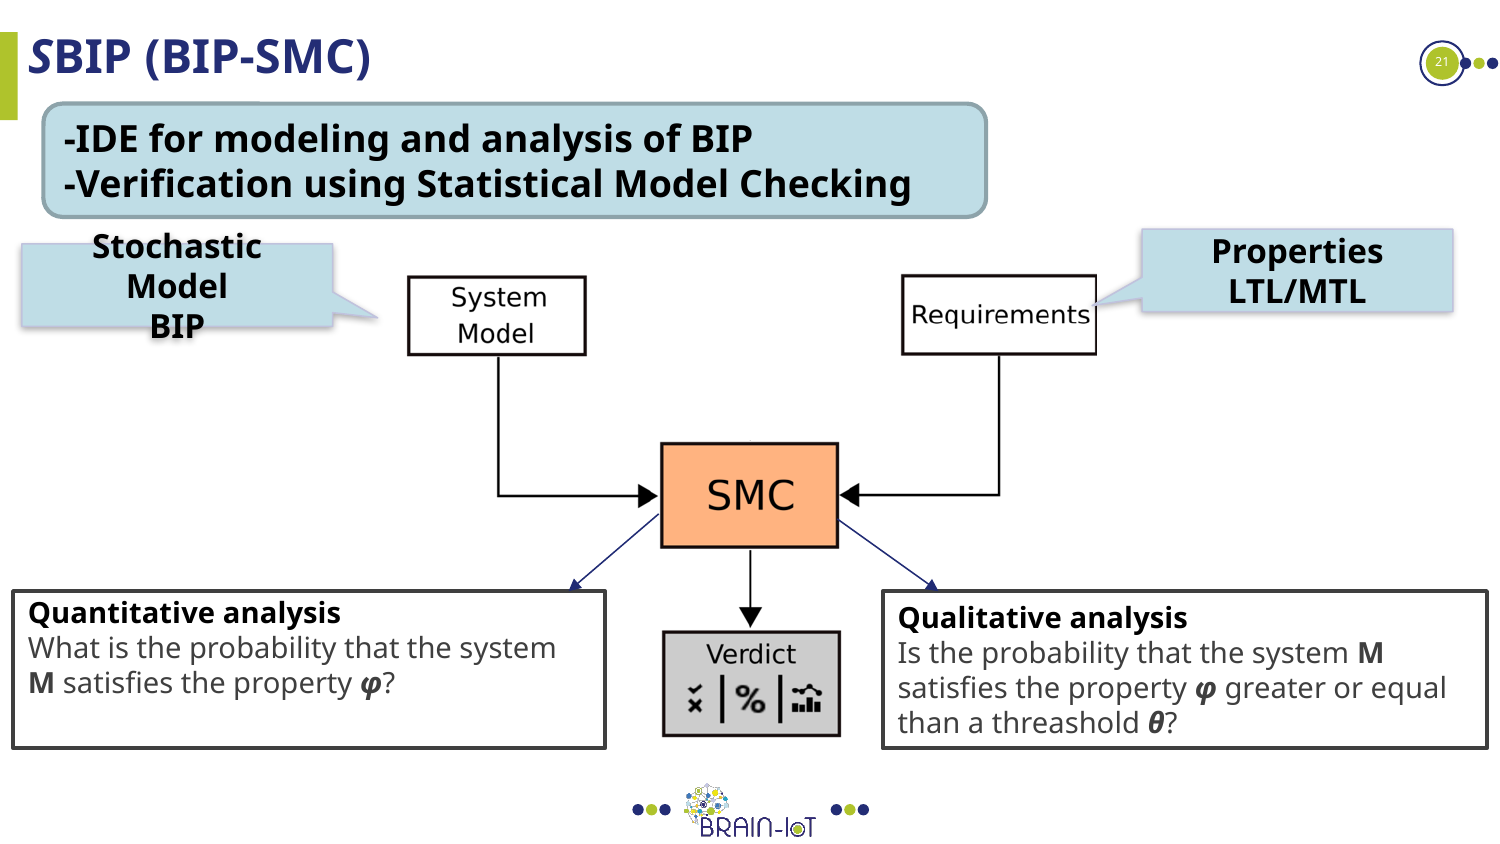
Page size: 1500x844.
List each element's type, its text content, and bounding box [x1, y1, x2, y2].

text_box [836, 518, 939, 592]
title SBIP (BIP-SMC) [28, 26, 1408, 84]
text_box Qualitative analysis Is the probability that the system M satisfies the property φ greater or equal than a threashold θ? [881, 589, 1489, 750]
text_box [568, 513, 659, 592]
picture [403, 270, 1097, 741]
text_box Quantitative analysis What is the probability that the system M satisfies the property φ? [11, 589, 607, 750]
text_box Stochastic Model BIP [21, 243, 379, 328]
slide_number 21 [1420, 46, 1465, 79]
text_box Properties LTL/MTL [1102, 228, 1454, 313]
picture [684, 783, 816, 837]
text_box -IDE for modeling and analysis of BIP -Verification using Statistical Model Checking [41, 101, 989, 220]
